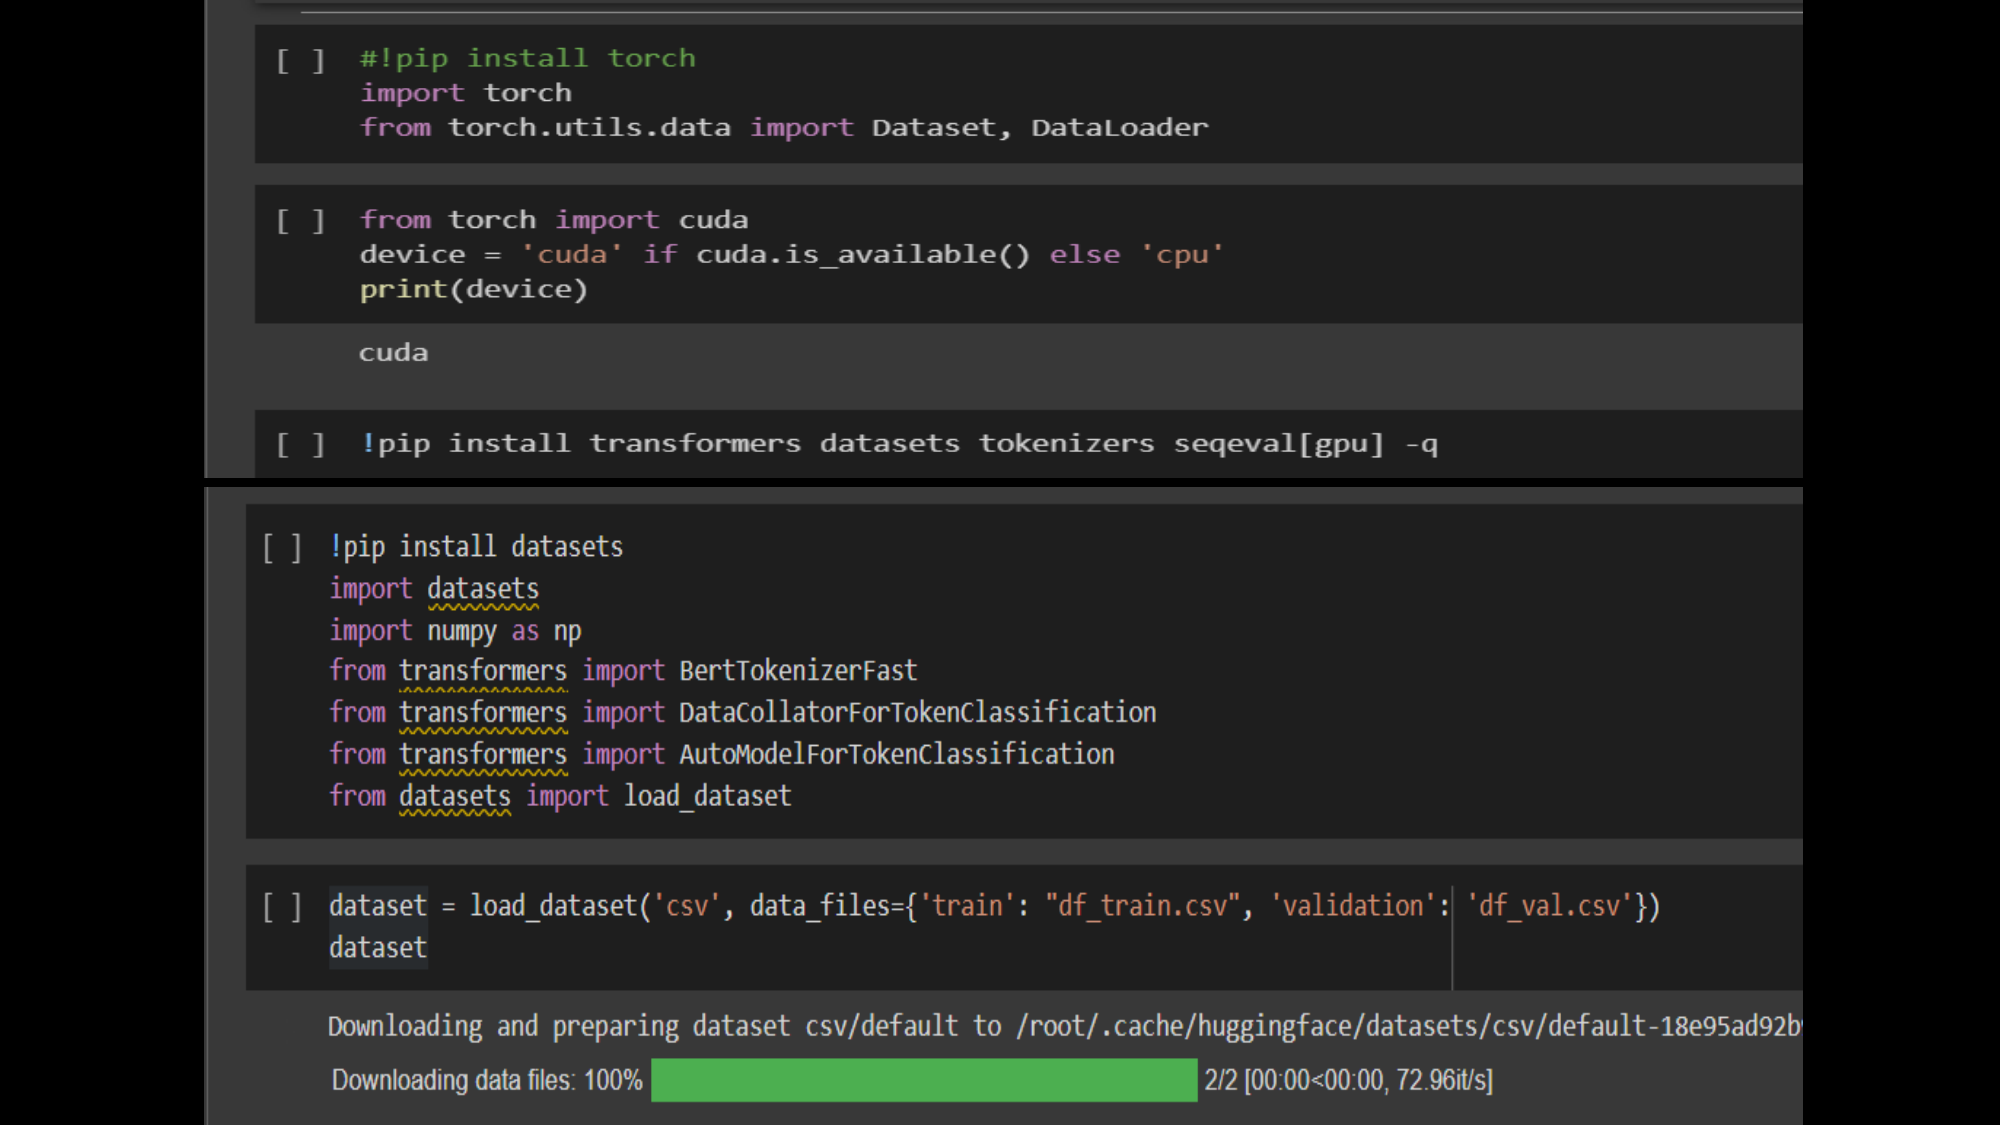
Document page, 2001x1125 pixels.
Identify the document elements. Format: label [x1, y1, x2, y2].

picture [204, 0, 1803, 478]
picture [204, 487, 1803, 1125]
